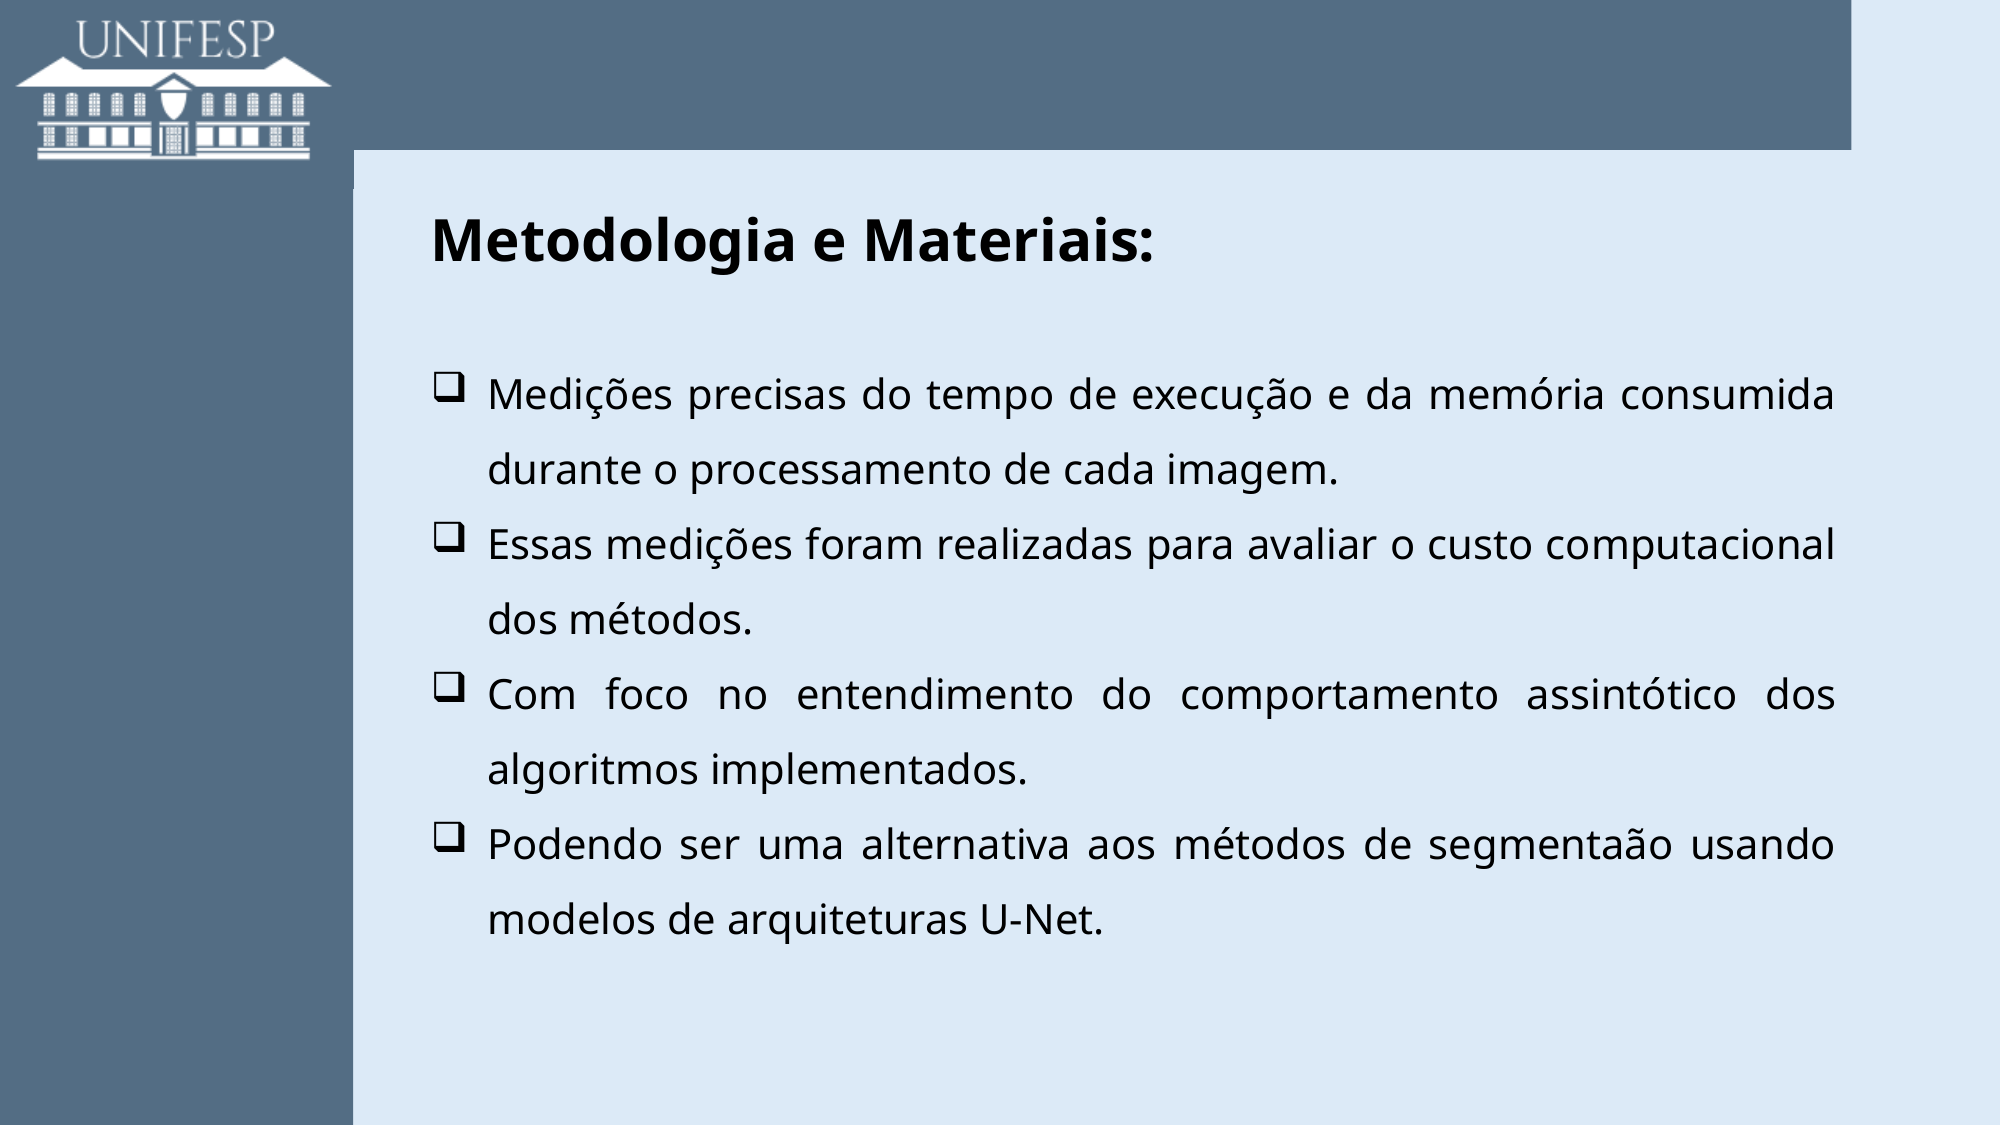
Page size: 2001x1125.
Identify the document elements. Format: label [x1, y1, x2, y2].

text_box [0, 0, 1853, 1125]
